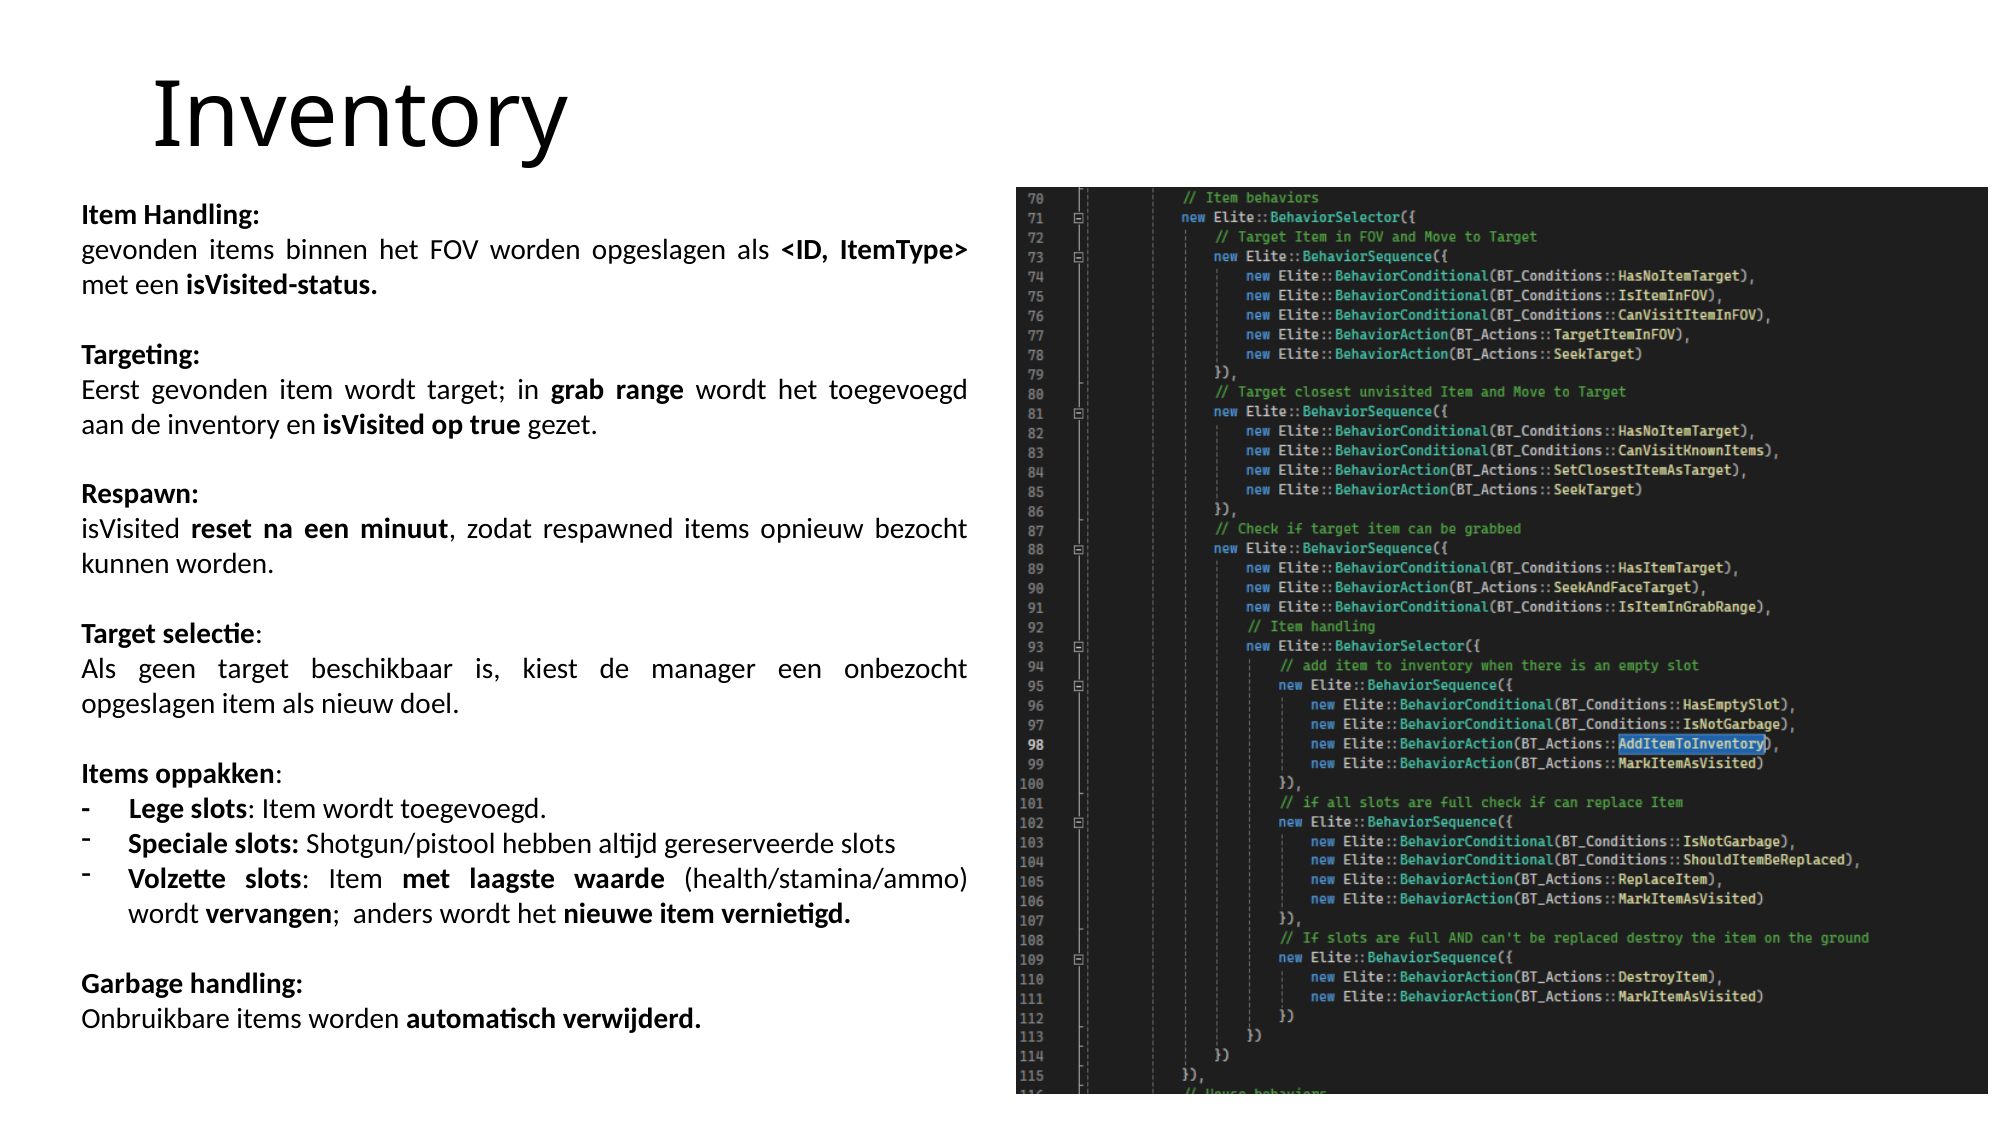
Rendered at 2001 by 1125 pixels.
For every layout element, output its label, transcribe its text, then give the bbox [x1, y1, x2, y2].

title Inventory [137, 7, 1863, 226]
text_box Item Handling: gevonden items binnen het FOV worden opgeslagen als <ID, ItemType> met een isVisited-status. Targeting: Eerst gevonden item wordt target; in grab range wordt het toegevoegd aan de inventory en isVisited op true gezet. Respawn: isVisited reset na een minuut, zodat respawned items opnieuw bezocht kunnen worden. Target selectie: Als geen target beschikbaar is, kiest de manager een onbezocht opgeslagen item als nieuw doel. Items oppakken: - Lege slots: Item wordt toegevoegd. Speciale slots: Shotgun/pistool hebben altijd gereserveerde slots Volzette slots: Item met laagste waarde (health/stamina/ammo) wordt vervangen; anders wordt het nieuwe item vernietigd. Garbage handling: Onbruikbare items worden automatisch verwijderd. [66, 187, 983, 1042]
picture [1016, 187, 1988, 1094]
